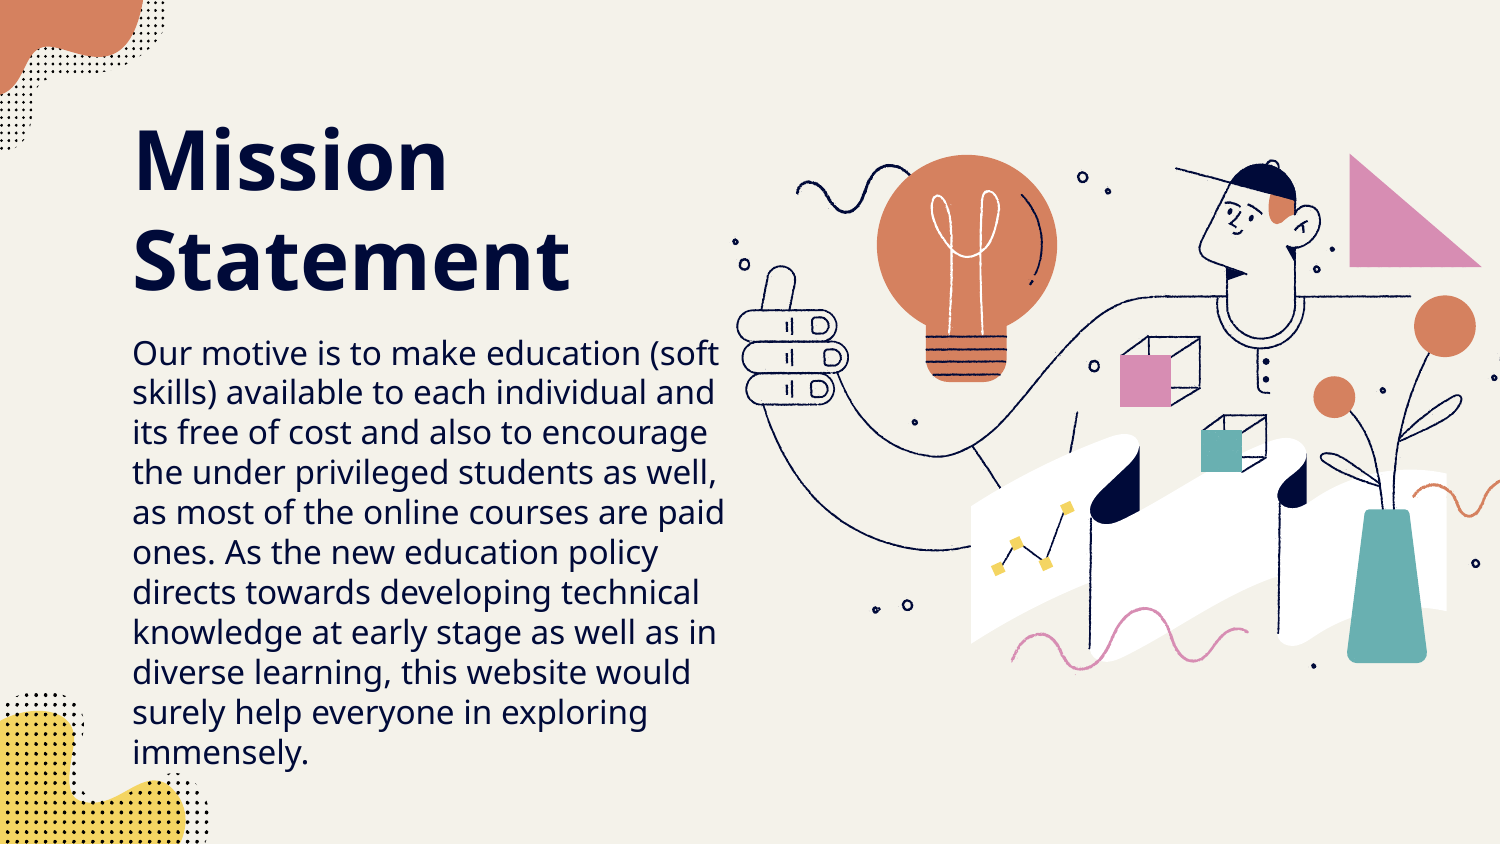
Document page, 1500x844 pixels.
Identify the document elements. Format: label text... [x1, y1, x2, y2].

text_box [728, 153, 1500, 676]
subtitle Our motive is to make education (soft skills) available to each individual and its free of cost and also to encourage the under privileged students as well, as most of the online courses are paid ones. As the new education policy directs towards developing technical knowledge at early stage as well as in diverse learning, this website would surely help everyone in exploring immensely. [116, 316, 723, 603]
title Mission Statement [116, 92, 600, 303]
